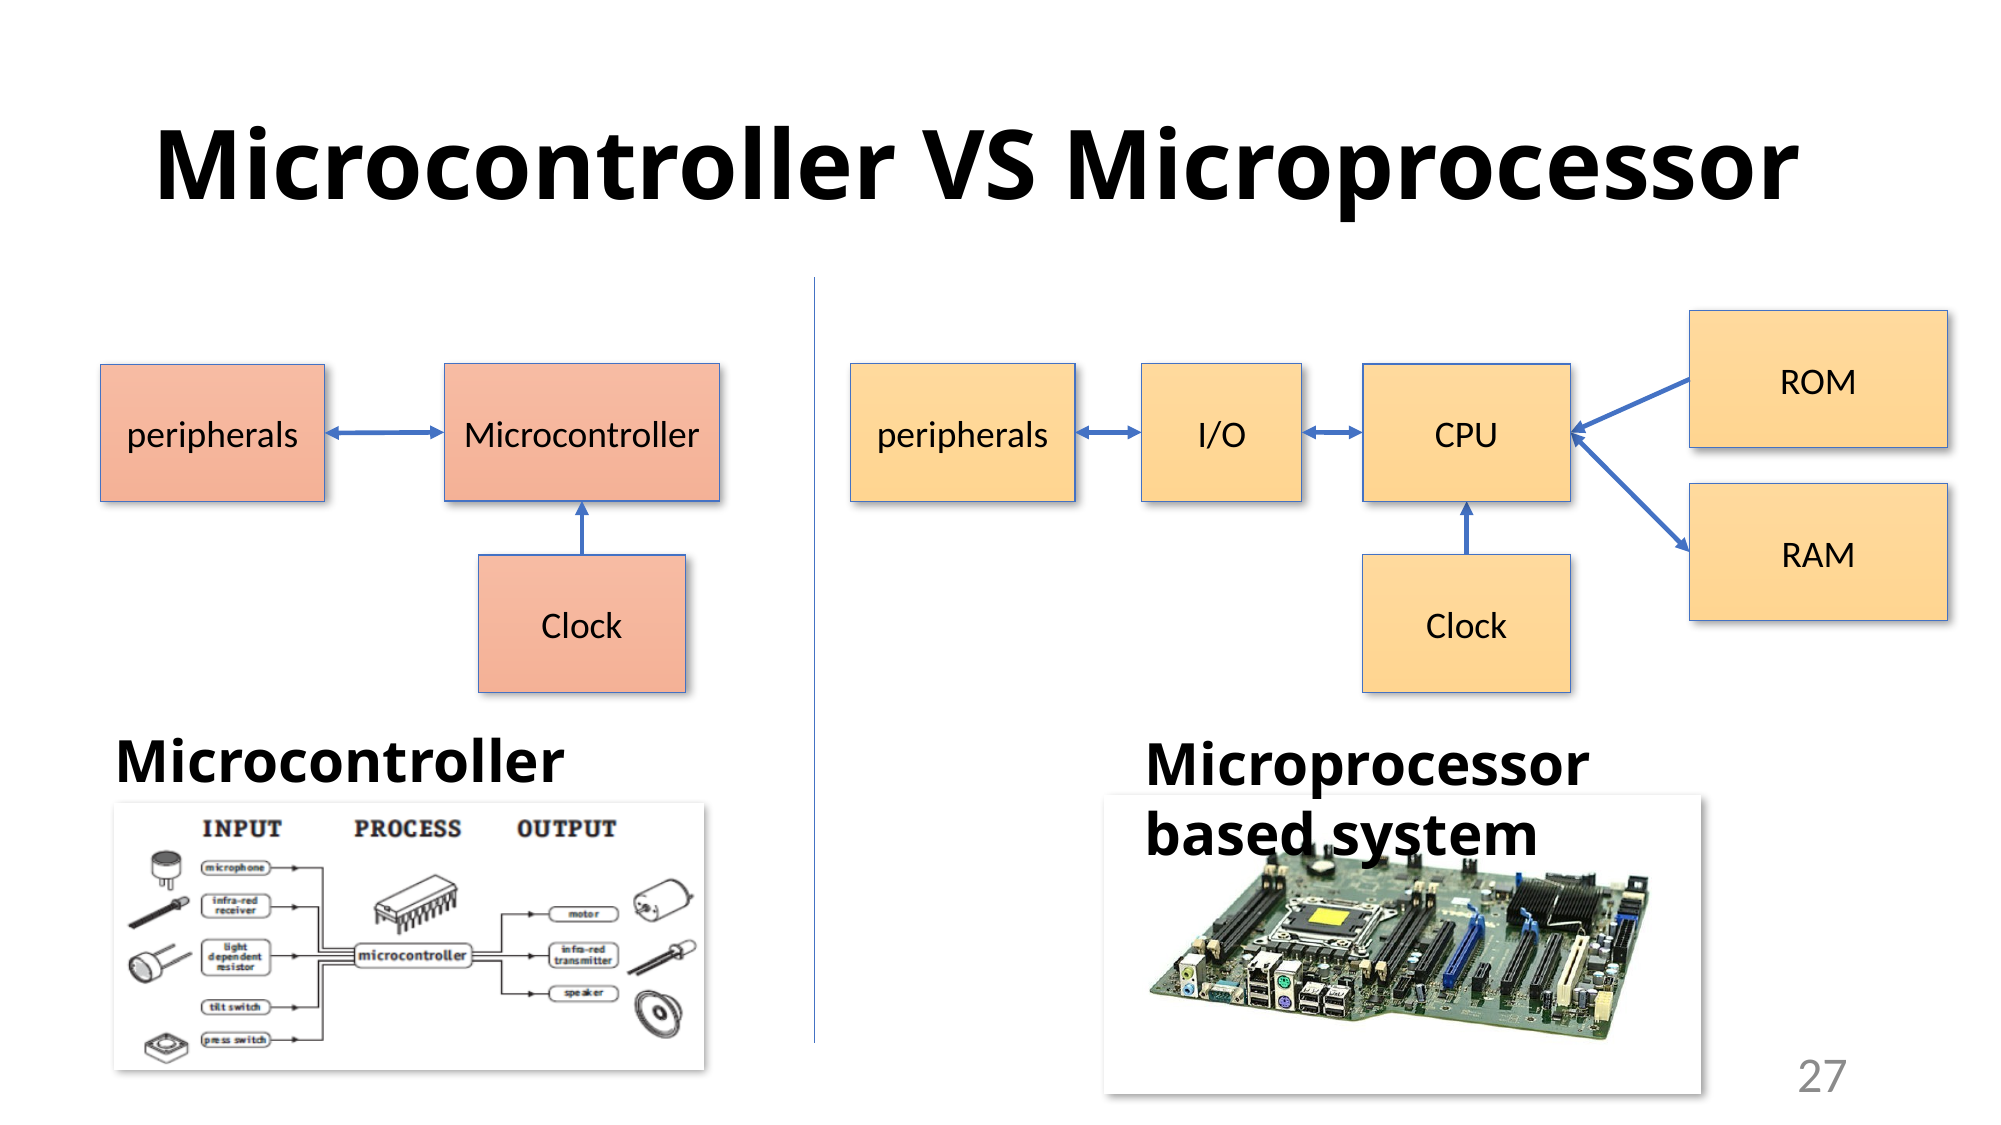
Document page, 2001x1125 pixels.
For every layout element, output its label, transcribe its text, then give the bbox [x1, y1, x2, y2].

picture [1104, 795, 1701, 1094]
text_box peripherals [100, 364, 325, 502]
text_box CPU [1362, 363, 1571, 502]
text_box Clock [478, 554, 686, 693]
text_box Clock [1362, 554, 1571, 693]
text_box RAM [1689, 483, 1948, 621]
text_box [1570, 433, 1690, 553]
text_box Microprocessor based system [1129, 720, 1755, 875]
slide_number 27 [1412, 1042, 1863, 1103]
text_box peripherals [850, 363, 1076, 502]
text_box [1570, 379, 1690, 433]
text_box I/O [1141, 363, 1302, 502]
picture [113, 803, 704, 1070]
text_box Microcontroller [444, 363, 720, 502]
text_box ROM [1689, 310, 1948, 448]
text_box Microcontroller based system [100, 717, 726, 872]
title Microcontroller VS Microprocessor [137, 59, 1863, 278]
